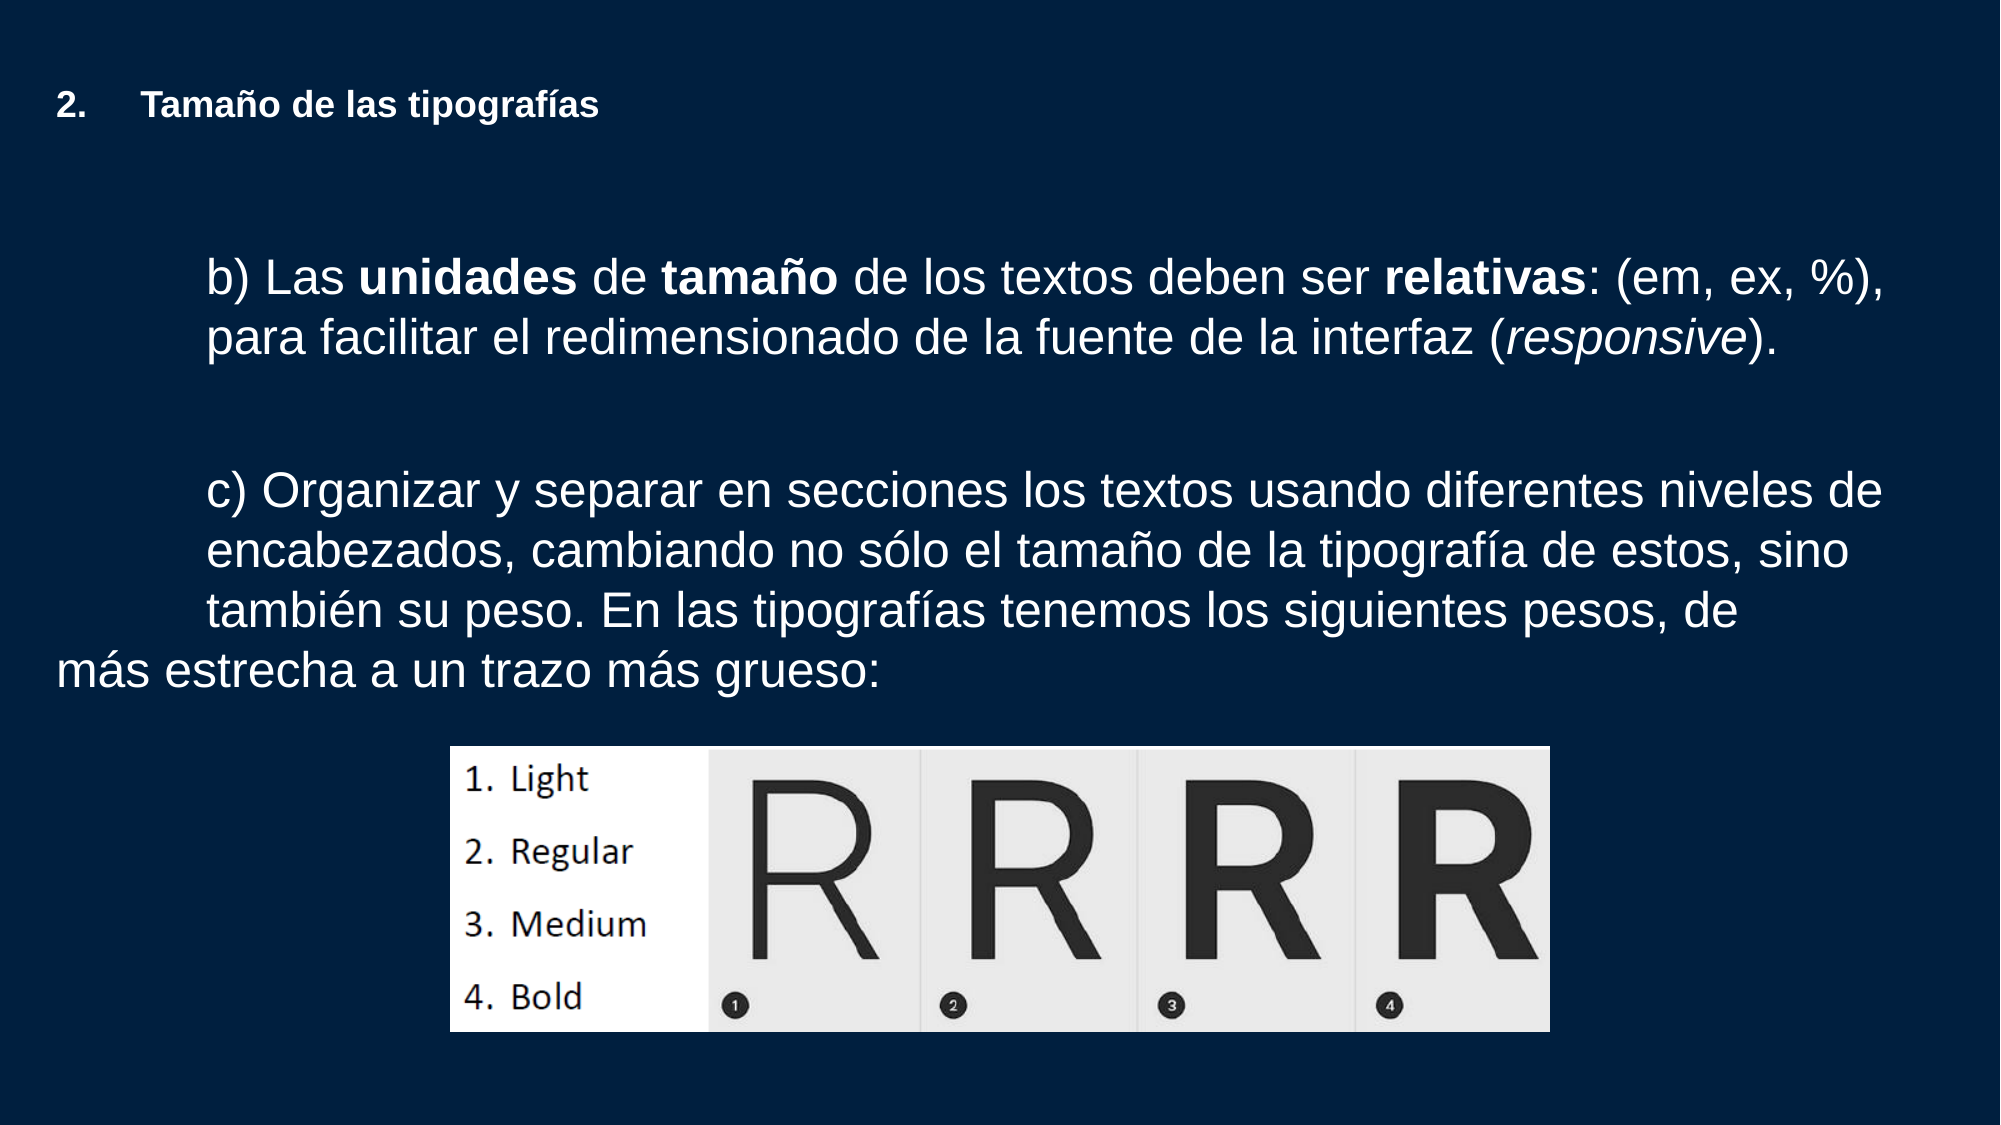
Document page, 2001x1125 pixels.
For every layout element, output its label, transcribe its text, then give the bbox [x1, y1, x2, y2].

picture [450, 746, 1550, 1032]
text_box Tamaño de las tipografías b) Las unidades de tamaño de los textos deben ser relativas: (em, ex, %), para facilitar el redimensionado de la fuente de la interfaz (responsive). c) Organizar y separar en secciones los textos usando diferentes niveles de encabezados, cambiando no sólo el tamaño de la tipografía de estos, sino también su peso. En las tipografías tenemos los siguientes pesos, de más estrecha a un trazo más grueso: [56, 34, 1901, 1091]
